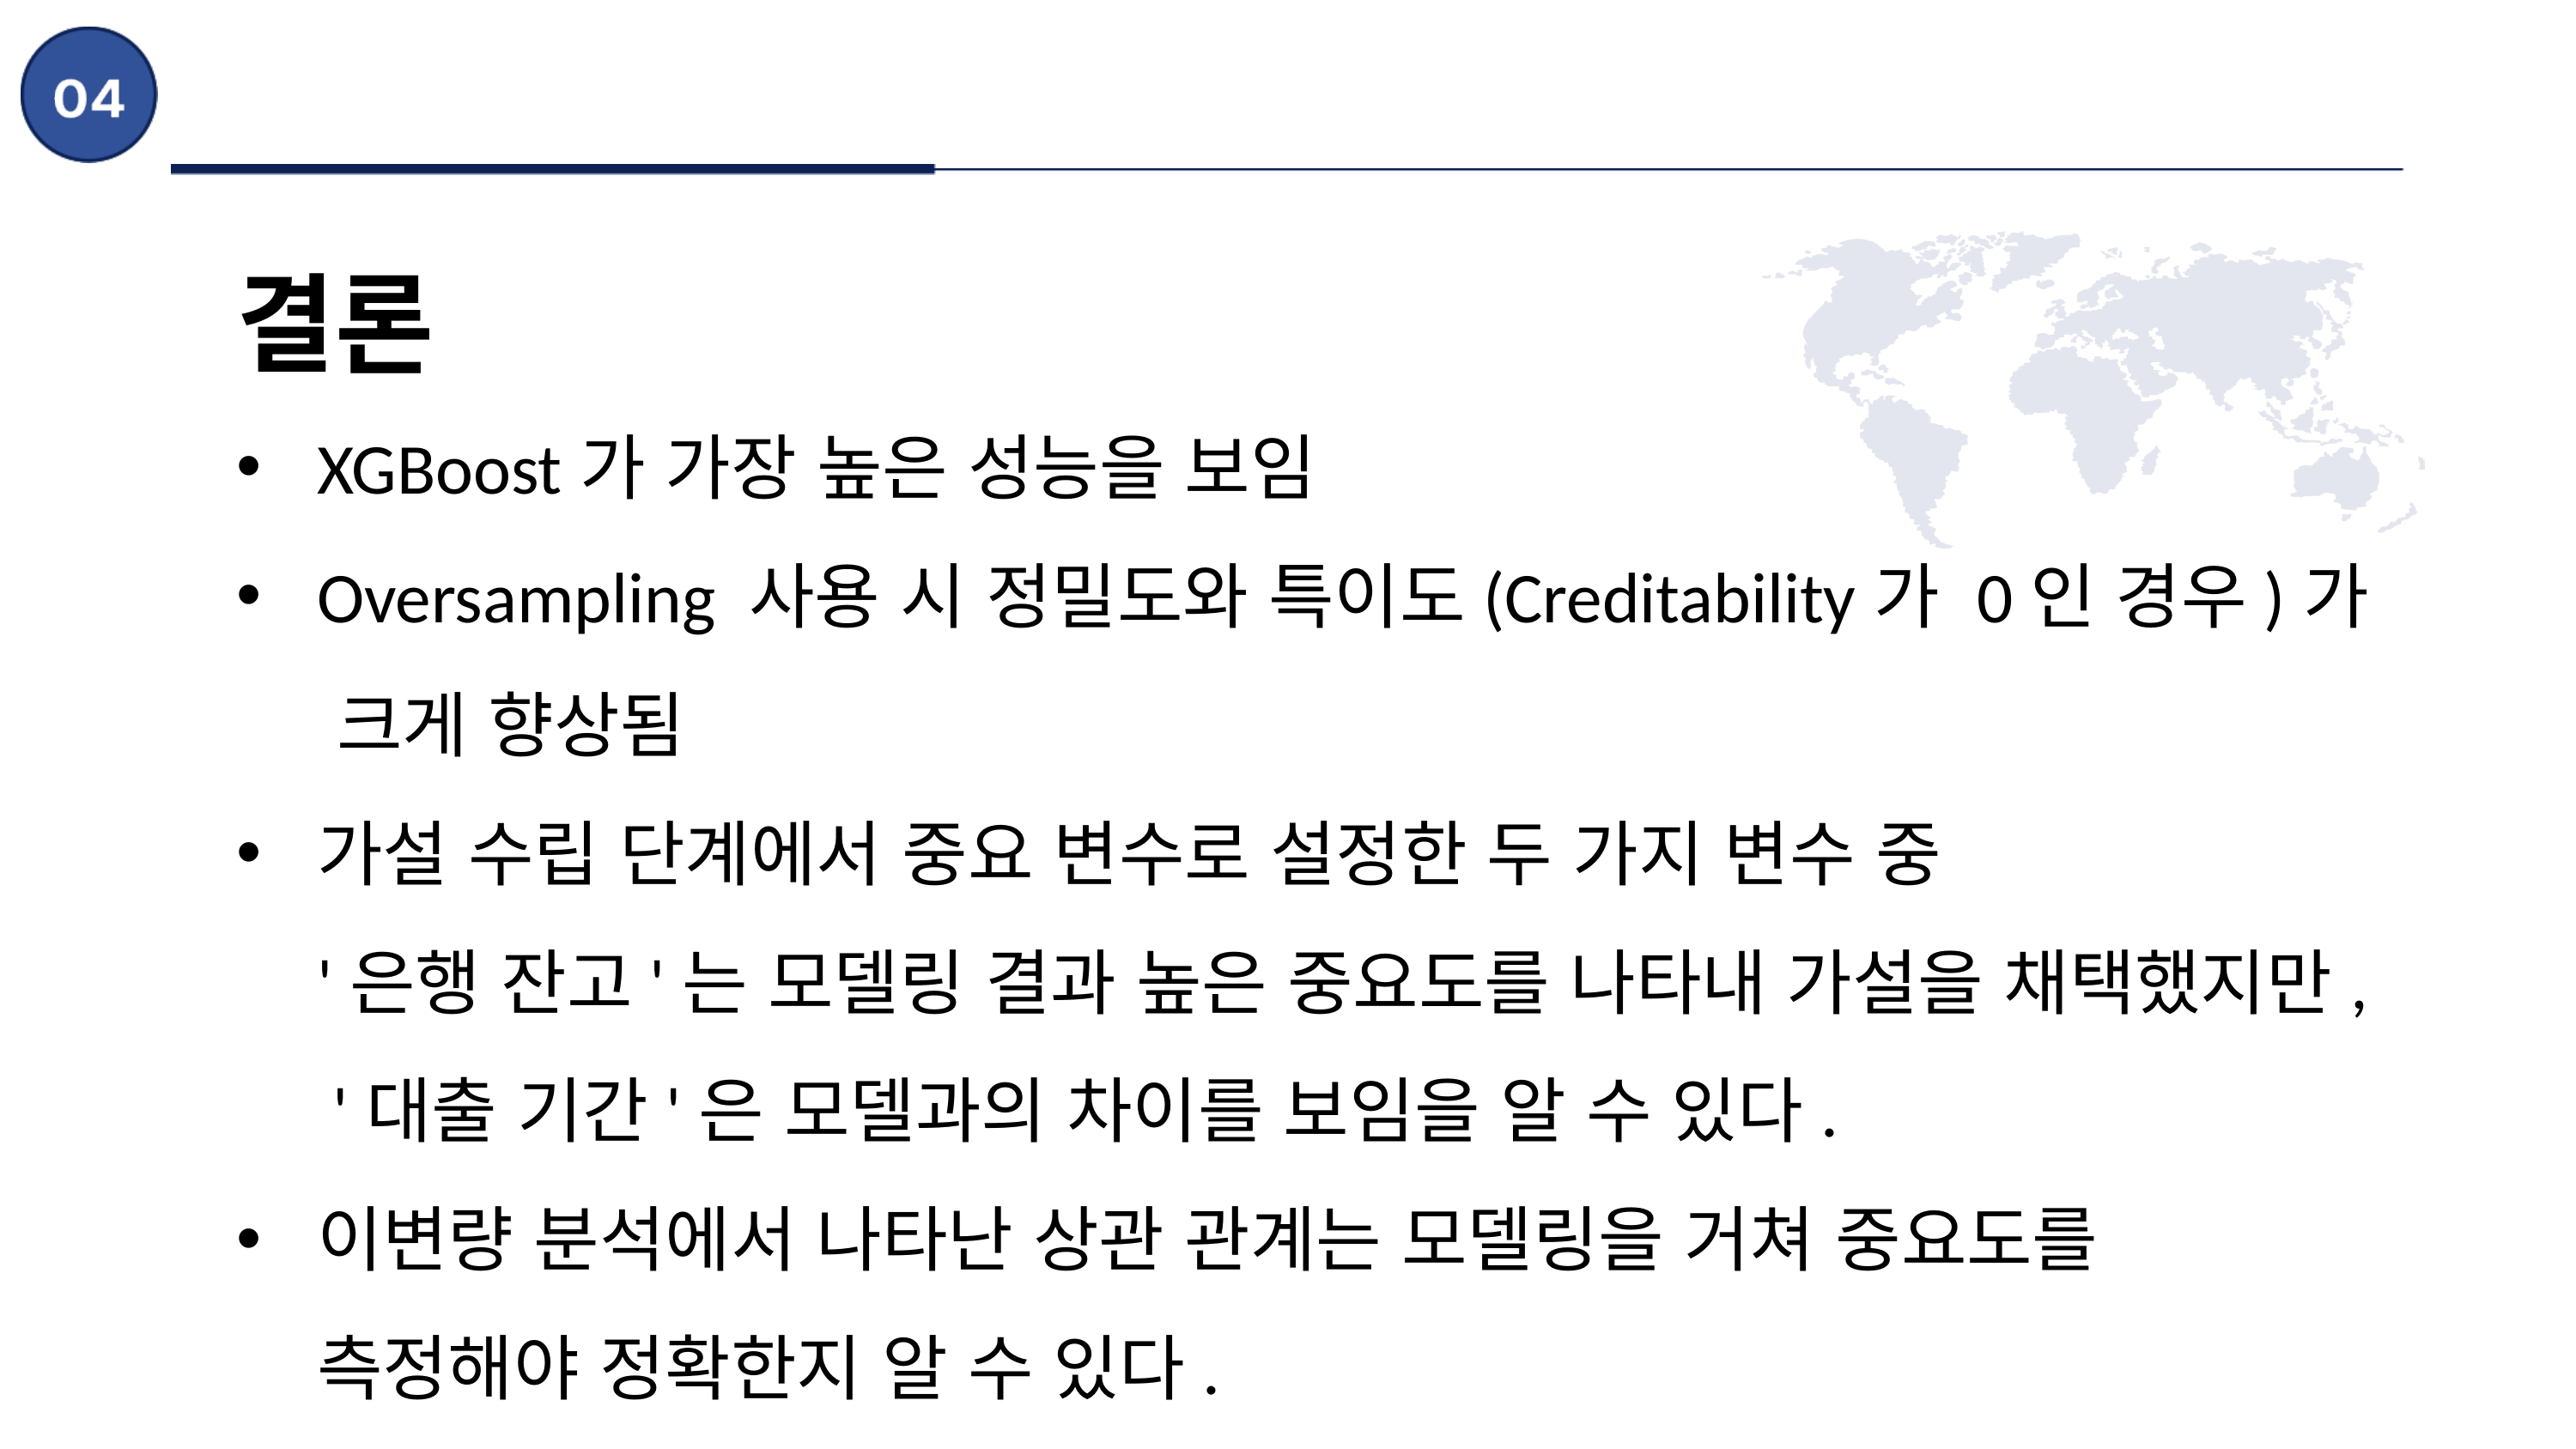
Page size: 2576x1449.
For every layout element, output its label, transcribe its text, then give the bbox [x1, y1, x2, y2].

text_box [1762, 231, 2425, 549]
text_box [10, 26, 158, 164]
text_box 결론 [223, 249, 1177, 391]
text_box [171, 164, 2405, 175]
text_box XGBoost가 가장 높은 성능을 보임 Oversampling 사용 시 정밀도와 특이도(Creditability가 0인 경우)가 크게 향상됨 가설 수립 단계에서 중요 변수로 설정한 두 가지 변수 중 '은행 잔고'는 모델링 결과 높은 중요도를 나타내 가설을 채택했지만, '대출 기간'은 모델과의 차이를 보임을 알 수 있다. 이변량 분석에서 나타난 상관 관계는 모델링을 거쳐 중요도를 측정해야 정확한지 알 수 있다. [223, 415, 2496, 1449]
